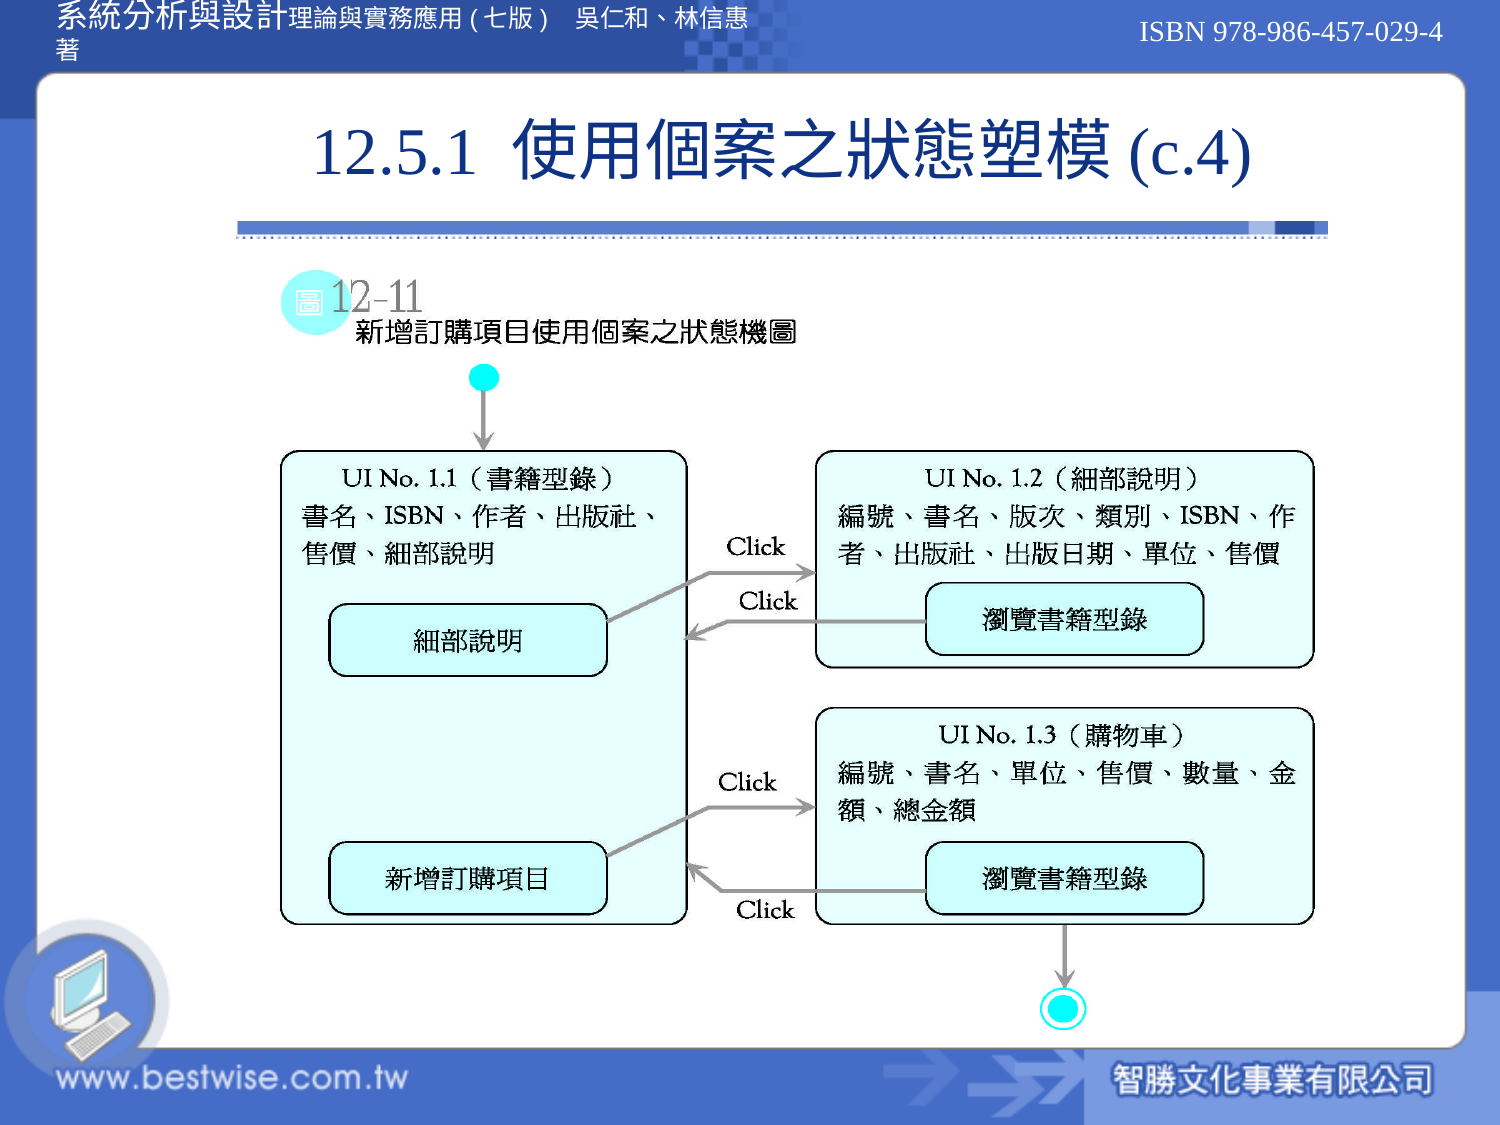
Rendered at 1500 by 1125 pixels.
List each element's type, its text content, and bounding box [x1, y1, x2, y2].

picture [0, 0, 1500, 1125]
title 12.5.1 使用個案之狀態塑模(c.4) [177, 73, 1388, 222]
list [265, 266, 1329, 1036]
picture [195, 0, 206, 19]
